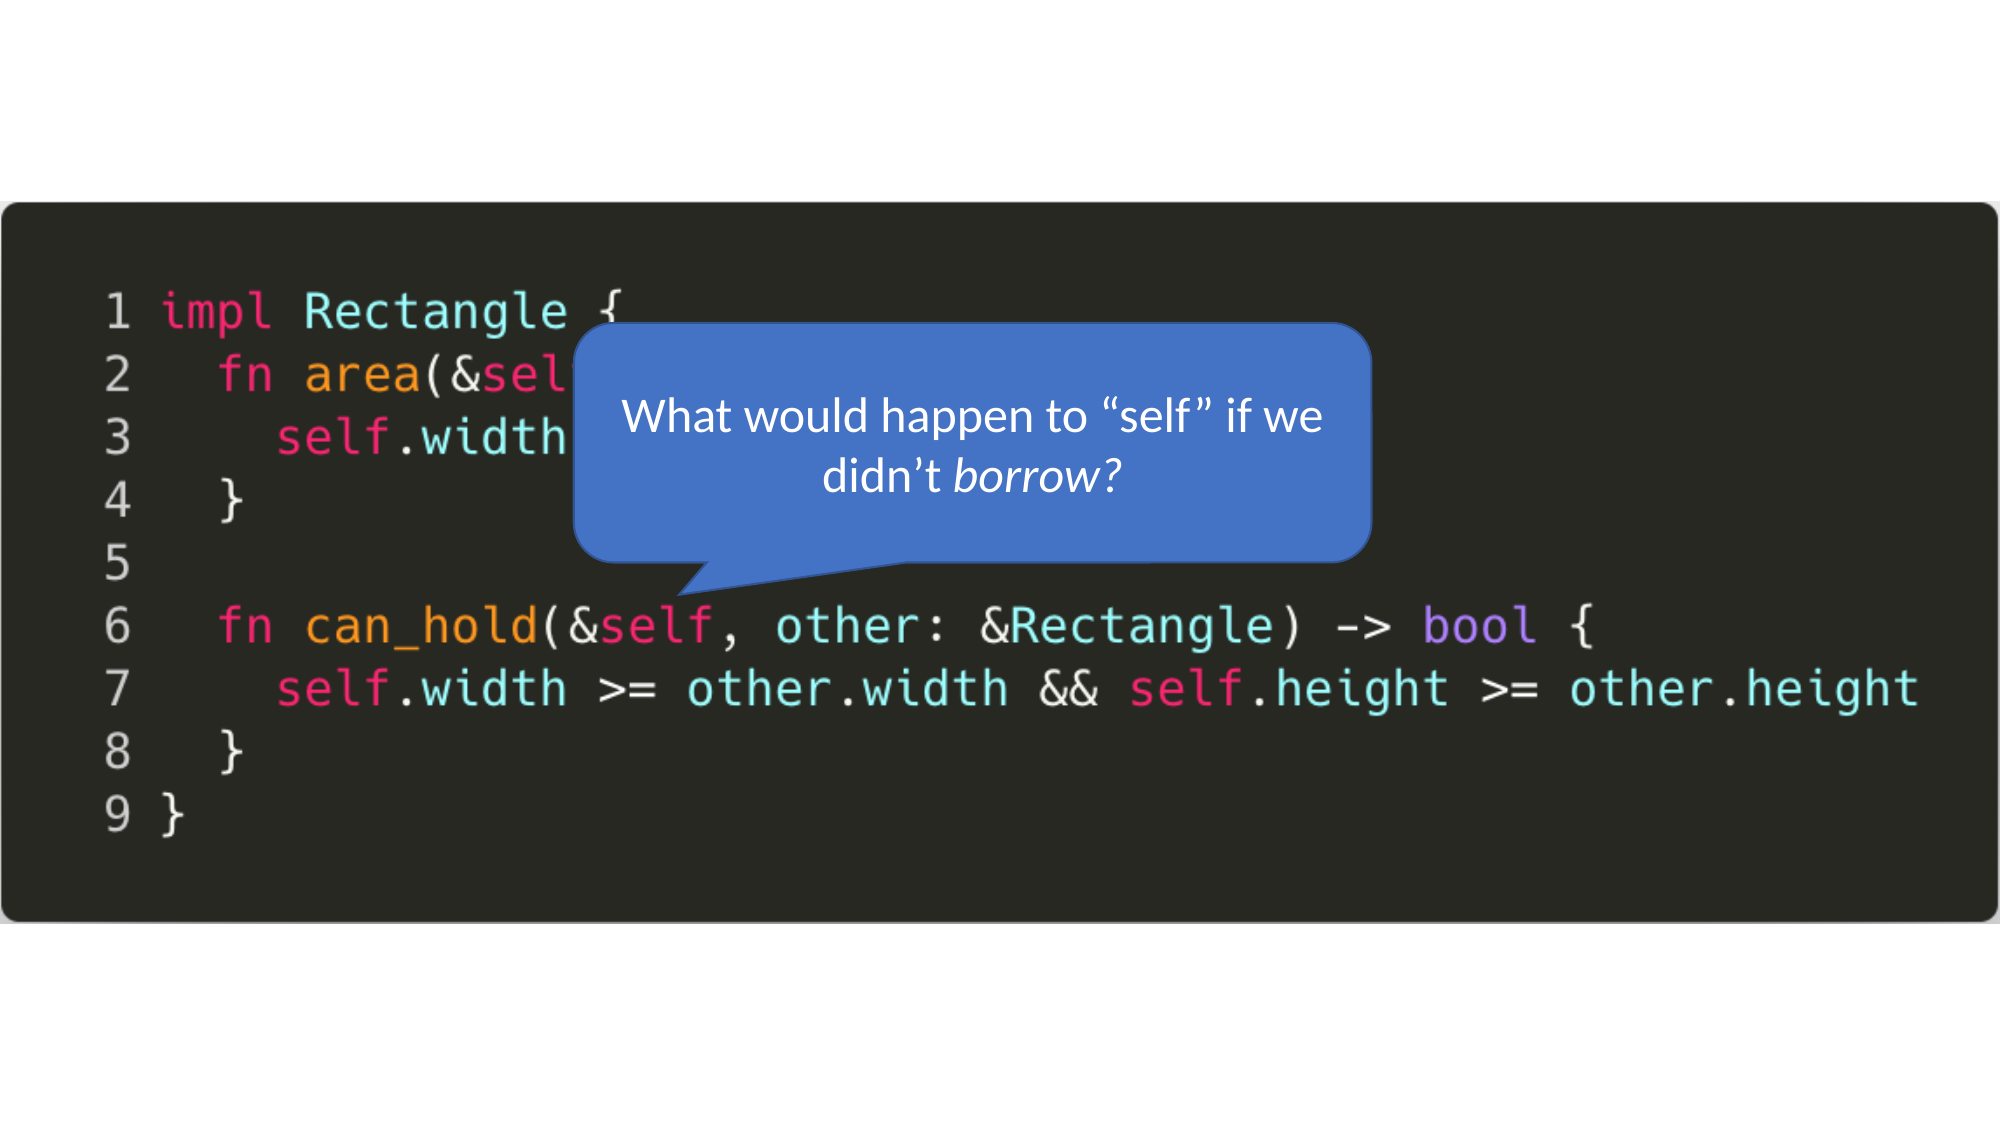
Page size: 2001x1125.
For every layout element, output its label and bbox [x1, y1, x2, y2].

picture [0, 201, 2000, 924]
